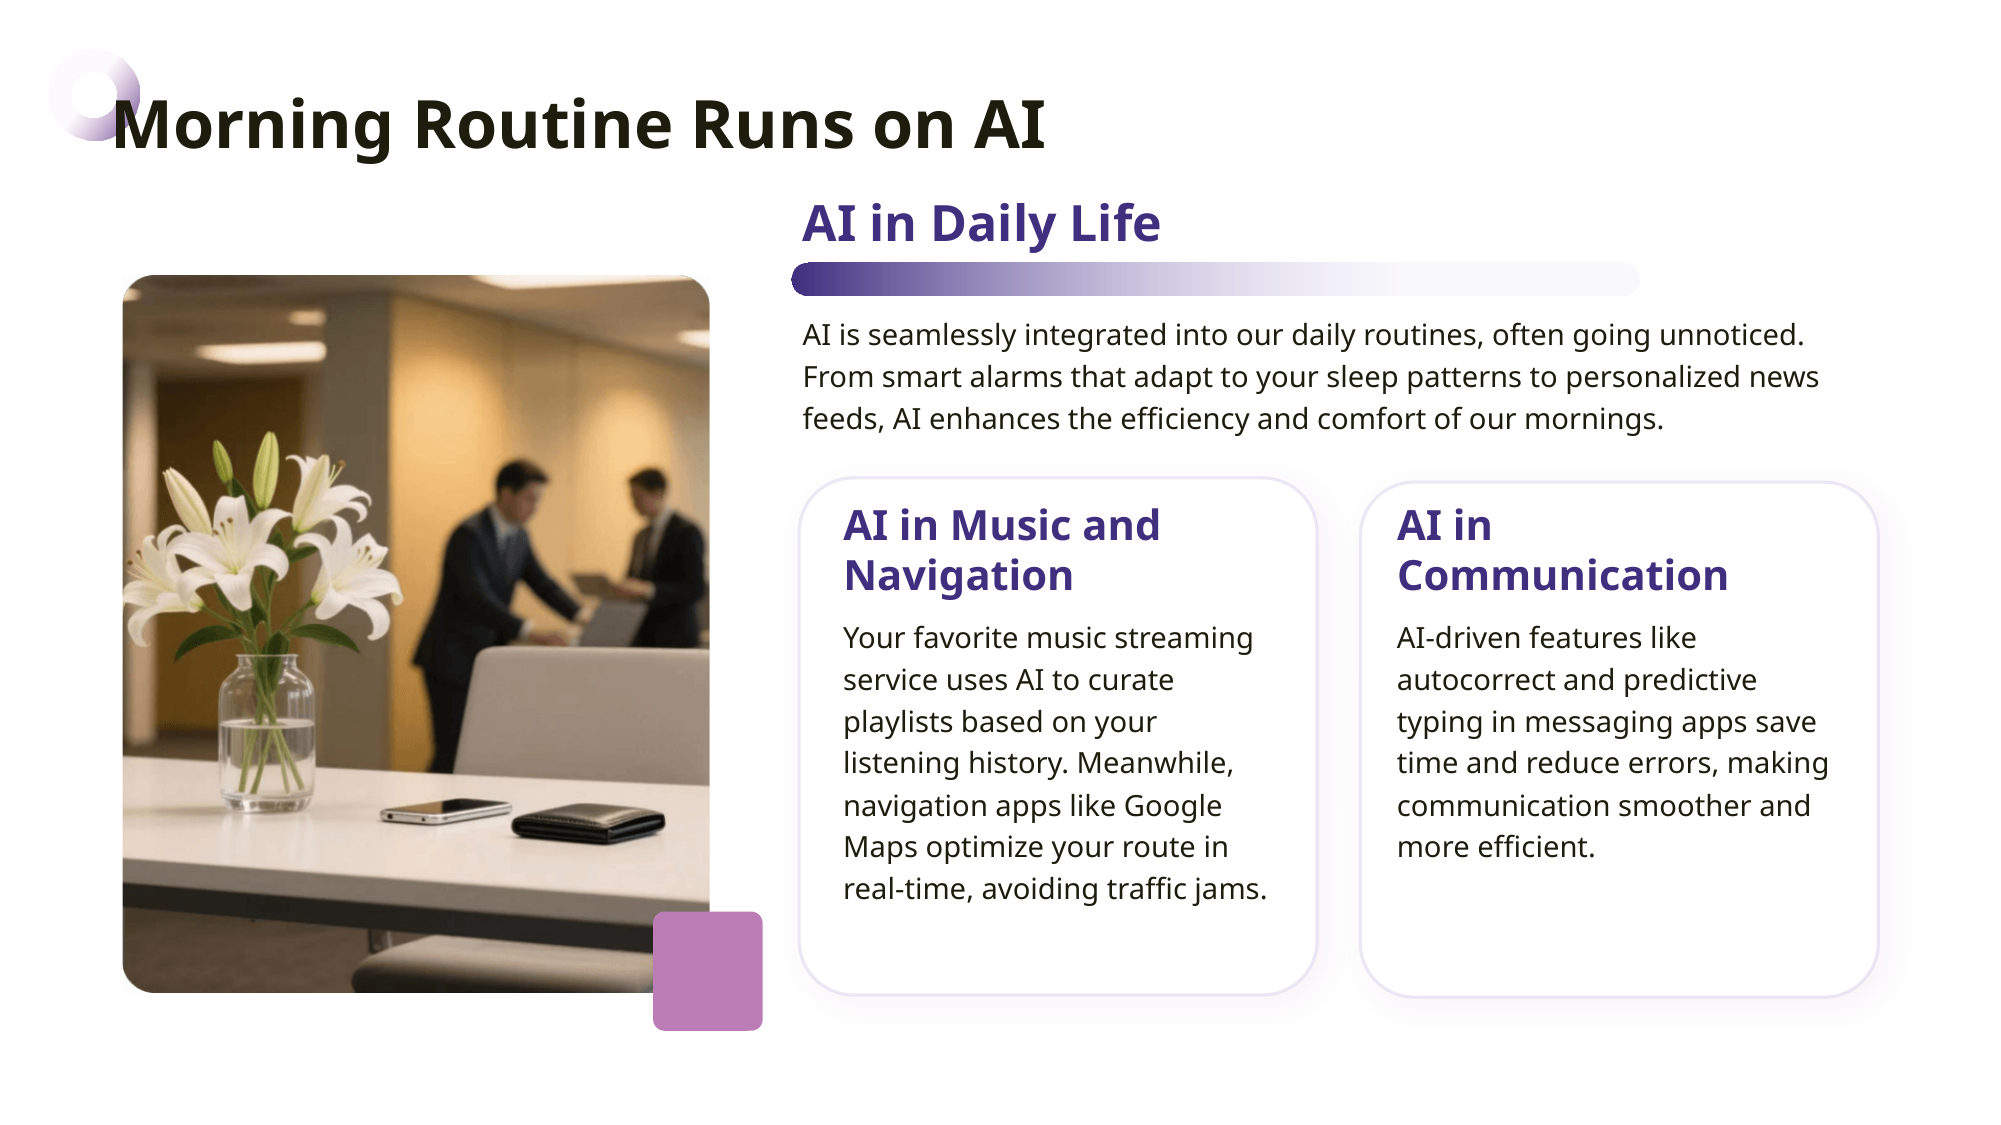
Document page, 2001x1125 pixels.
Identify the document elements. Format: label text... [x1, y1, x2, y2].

text_box [653, 911, 763, 1031]
text_box [1360, 482, 1879, 998]
text_box [41, 41, 147, 141]
text_box AI-driven features like autocorrect and predictive typing in messaging apps save time and reduce errors, making communication smoother and more efficient. [1381, 604, 1849, 872]
text_box AI in Music and Navigation [828, 491, 1296, 607]
text_box AI in Communication [1382, 491, 1850, 607]
text_box Your favorite music streaming service uses AI to curate playlists based on your listening history. Meanwhile, navigation apps like Google Maps optimize your route in real-time, avoiding traffic jams. [828, 604, 1295, 914]
picture [122, 275, 710, 993]
text_box AI in Daily Life [787, 184, 1576, 260]
text_box [791, 262, 1640, 296]
text_box [799, 477, 1317, 995]
text_box Morning Routine Runs on AI [95, 74, 1761, 170]
text_box AI is seamlessly integrated into our daily routines, often going unnoticed. From smart alarms that adapt to your sleep patterns to personalized news feeds, AI enhances the efficiency and comfort of our mornings. [787, 301, 1879, 443]
